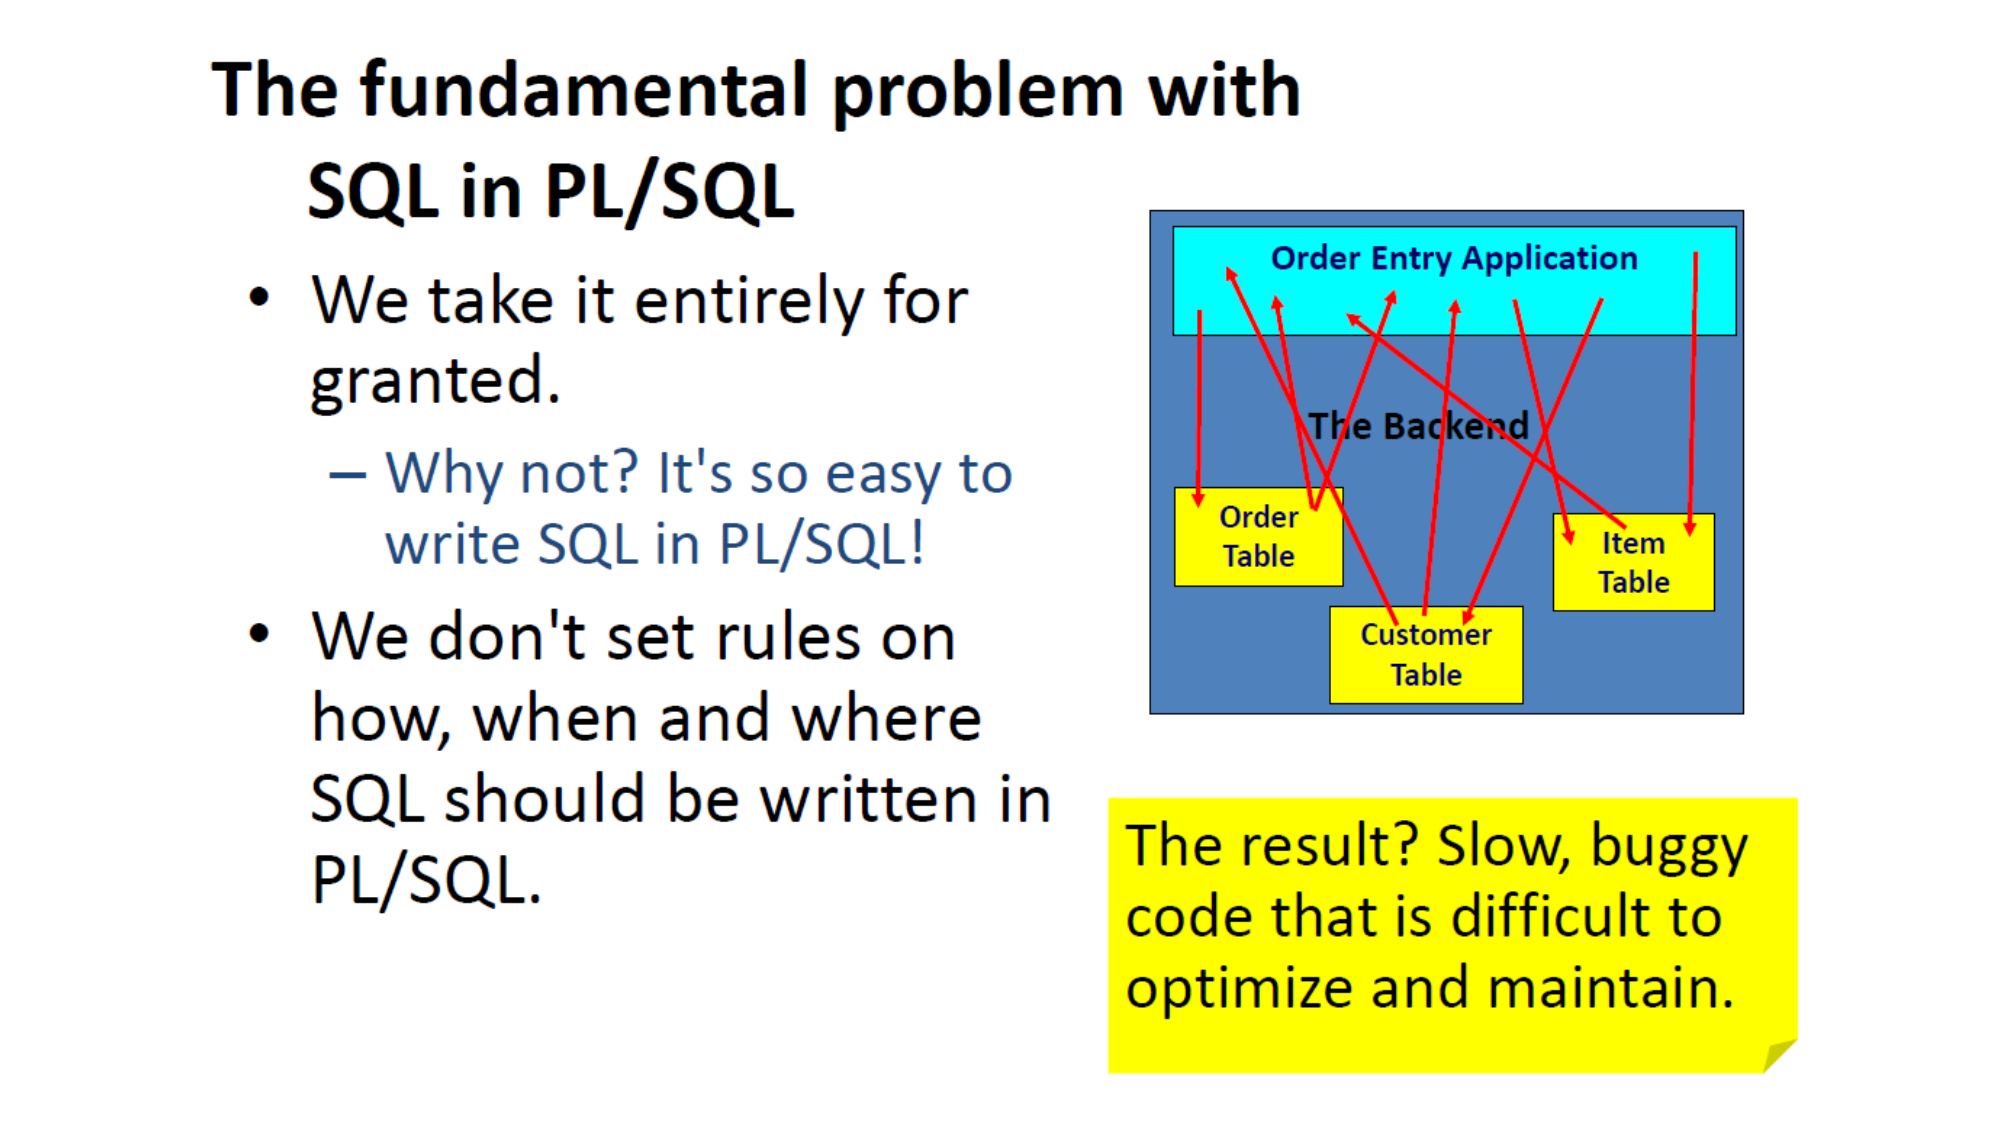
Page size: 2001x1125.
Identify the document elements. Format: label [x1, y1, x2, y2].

picture [182, 39, 1817, 1086]
